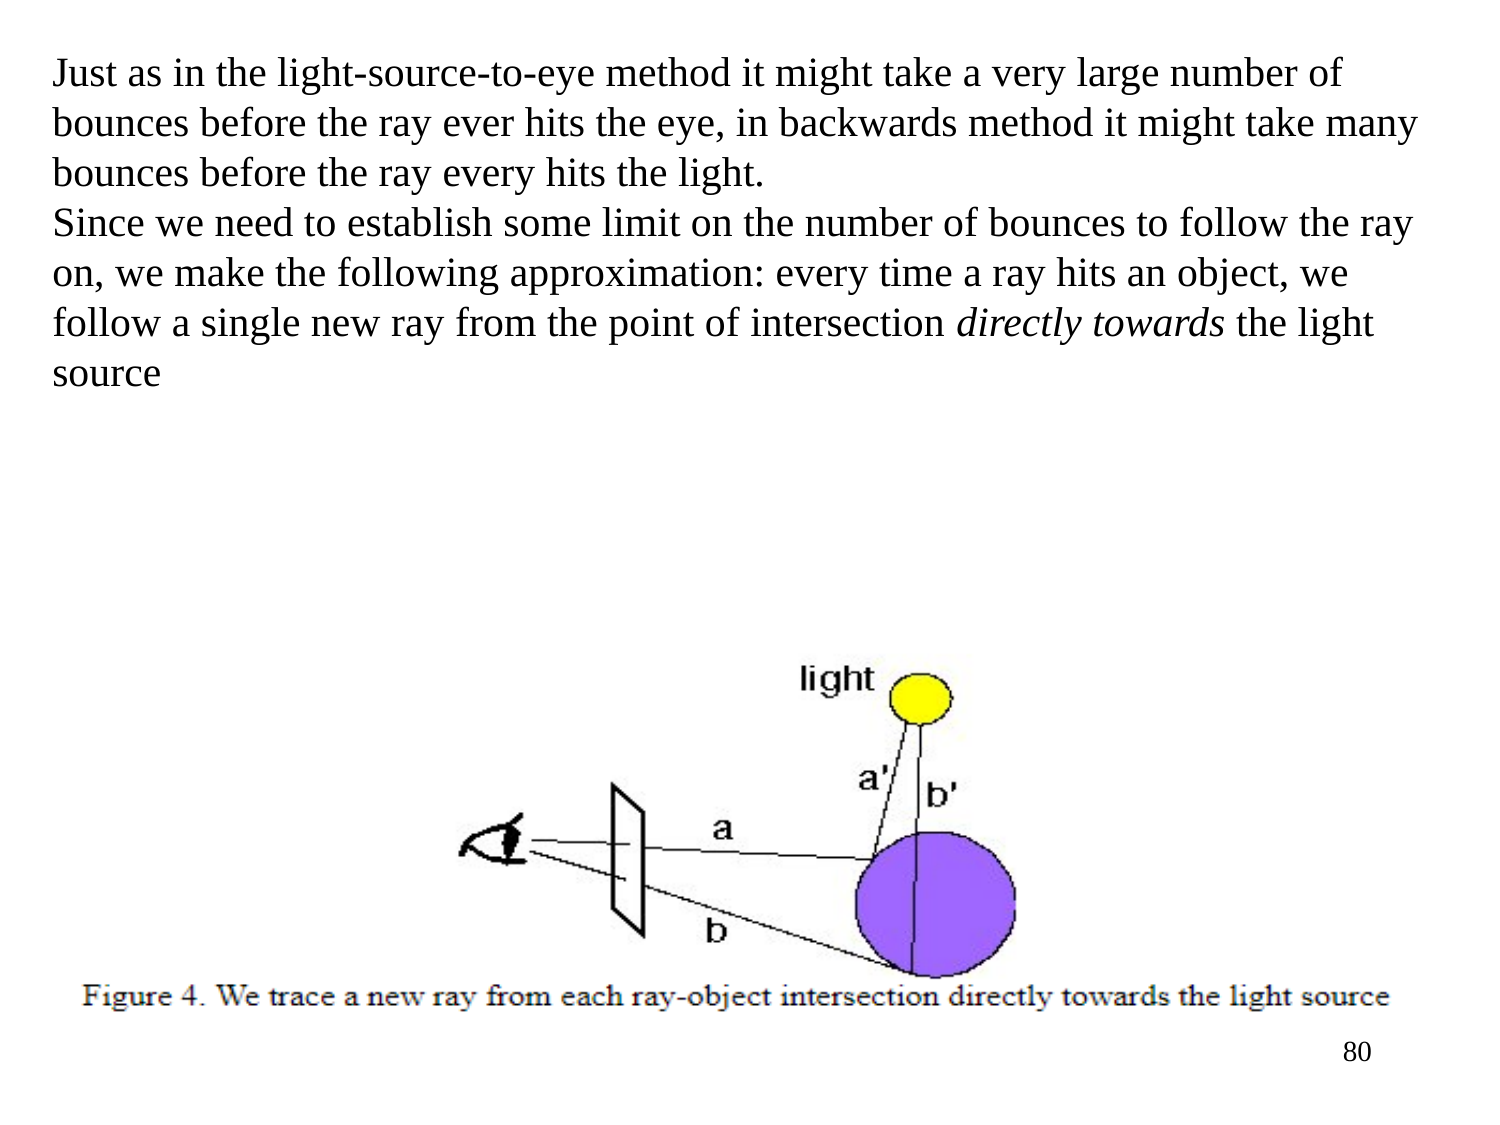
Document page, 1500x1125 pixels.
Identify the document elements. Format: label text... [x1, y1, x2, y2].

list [49, 624, 1461, 1026]
slide_number 80 [1074, 1034, 1388, 1101]
text_box Just as in the light-source-to-eye method it might take a very large number of bounces before the ray ever hits the eye, in backwards method it might take many bounces before the ray every hits the light. Since we need to establish some limit on the number of bounces to follow the ray on, we make the following approximation: every time a ray hits an object, we follow a single new ray from the point of intersection directly towards the light source [37, 37, 1463, 403]
